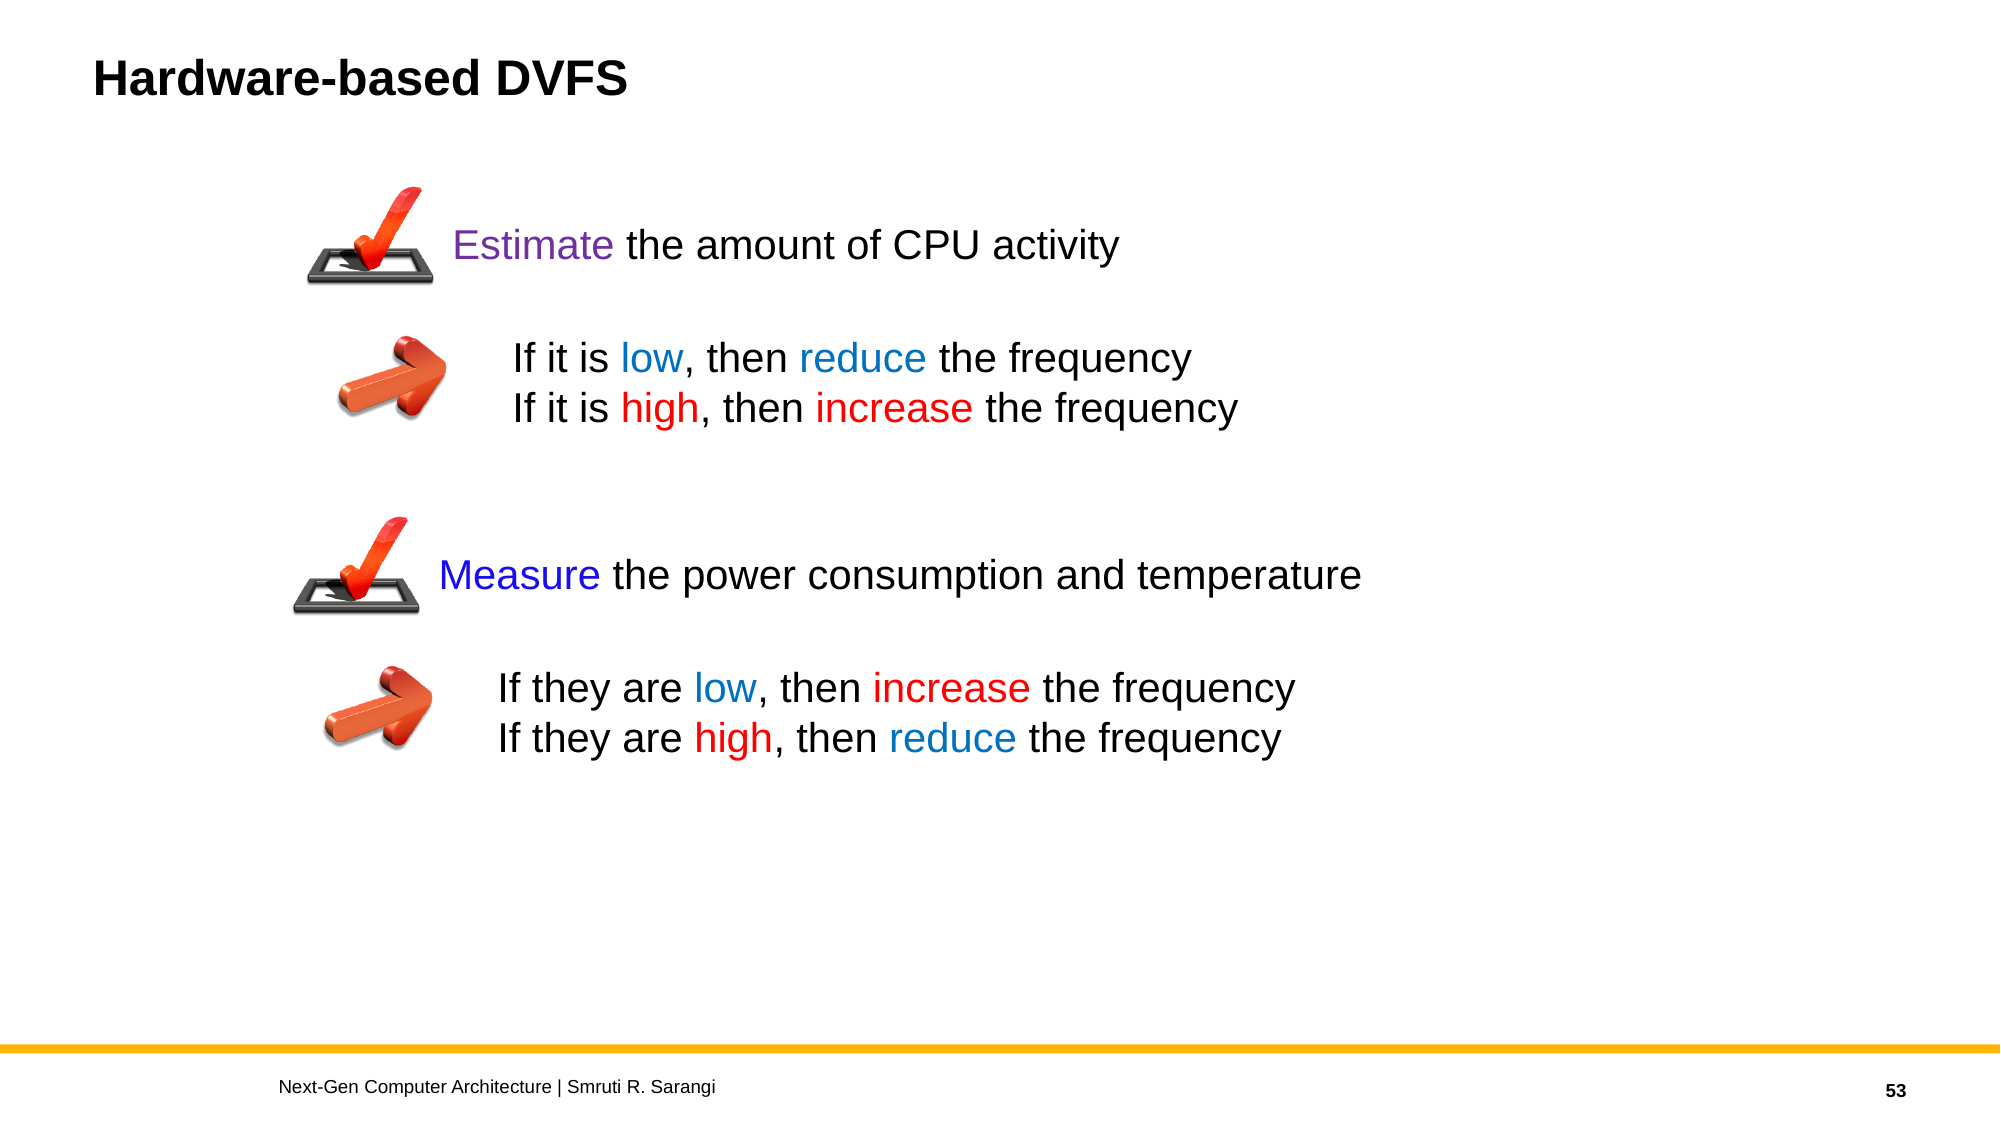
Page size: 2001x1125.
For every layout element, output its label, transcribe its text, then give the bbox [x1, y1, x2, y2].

text_box Measure the power consumption and temperature [434, 540, 1549, 770]
picture [292, 183, 472, 457]
picture [278, 513, 458, 787]
slide_number 53 [1711, 1071, 1922, 1109]
text_box If it is low, then reduce the frequency If it is high, then increase the frequency [497, 323, 1254, 439]
text_box If they are low, then increase the frequency If they are high, then reduce the frequency [483, 653, 1310, 768]
list Estimate the amount of CPU activity [448, 210, 1563, 440]
title Hardware-based DVFS [78, 45, 1578, 180]
footer Next-Gen Computer Architecture | Smruti R. Sarangi [263, 1067, 1464, 1105]
